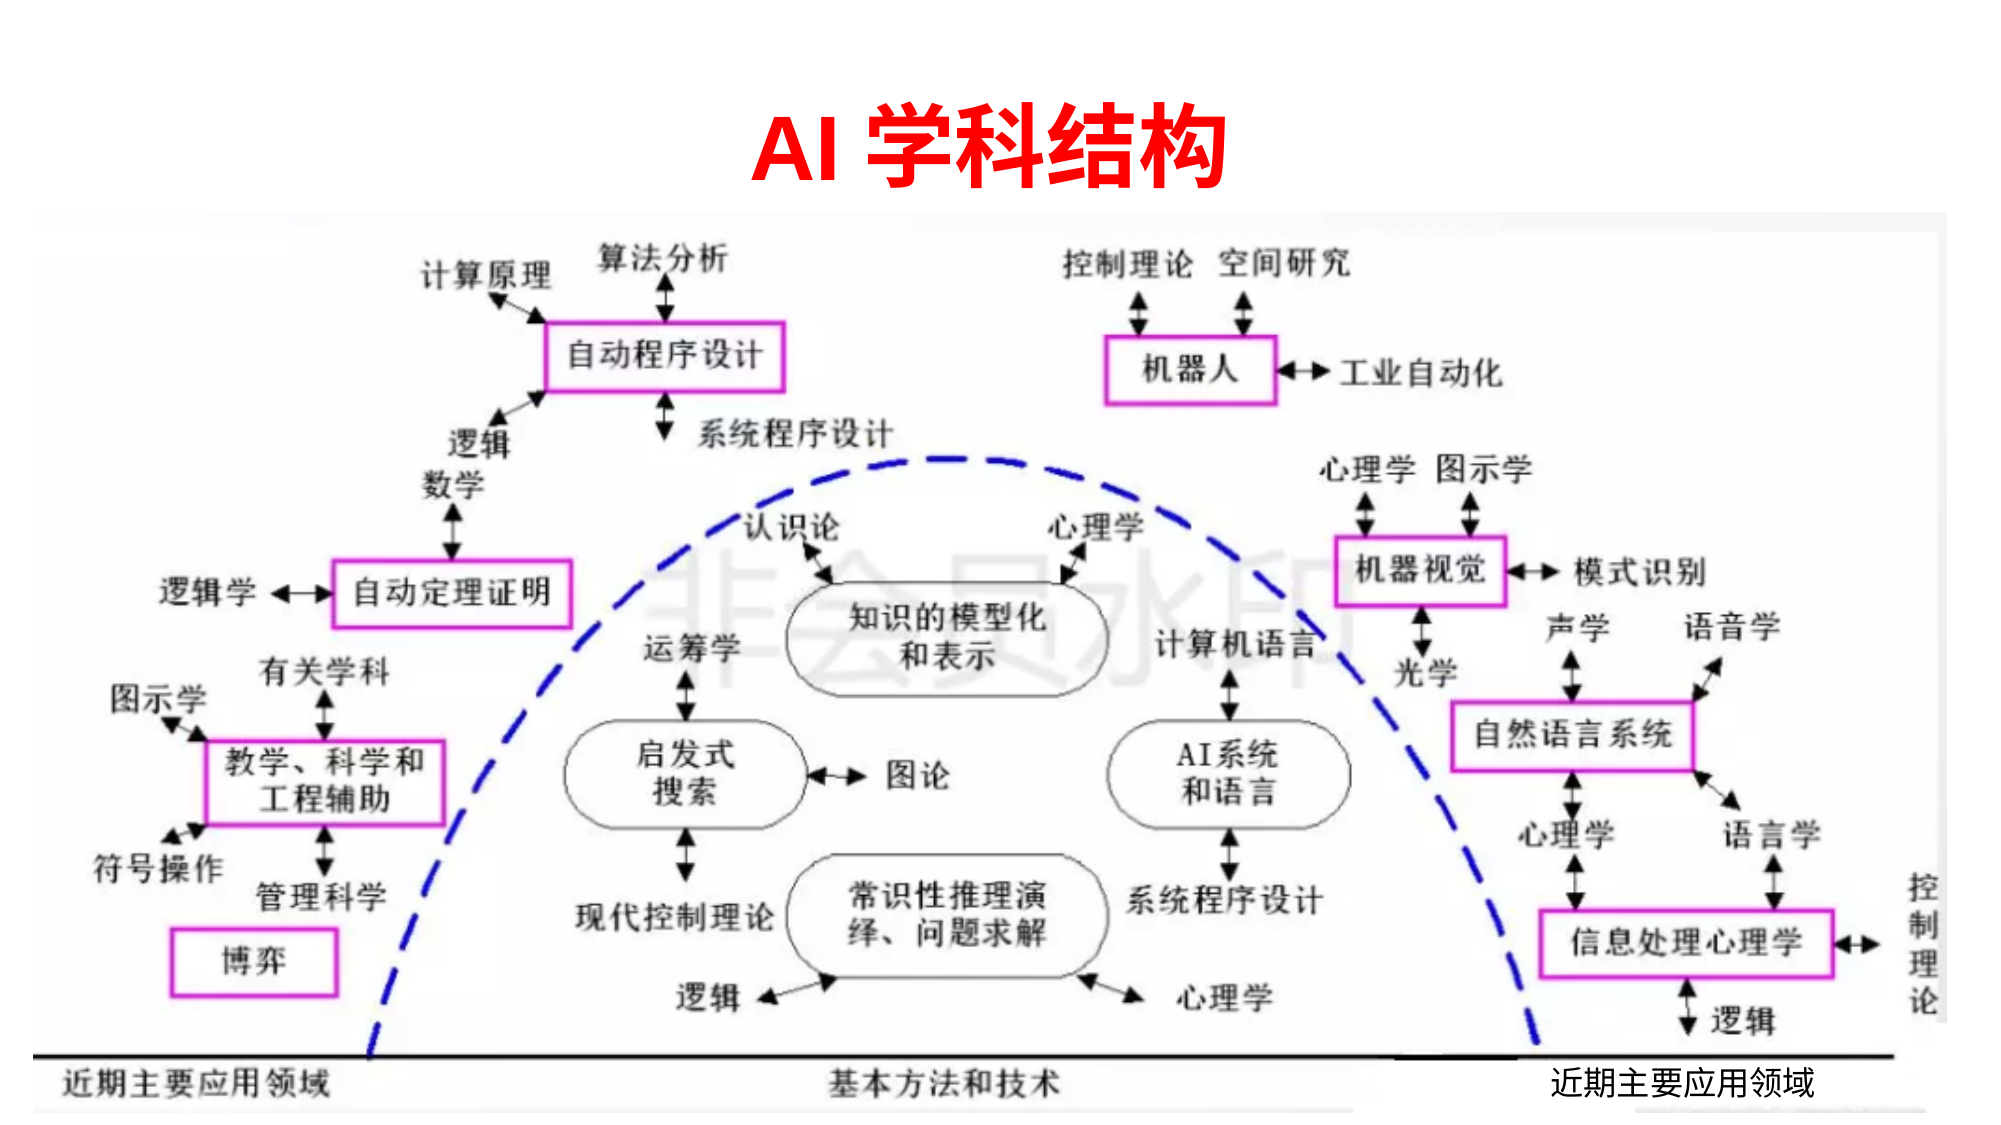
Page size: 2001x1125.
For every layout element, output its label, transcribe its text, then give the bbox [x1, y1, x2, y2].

title AI学科结构 [137, 75, 1842, 210]
picture [33, 212, 1947, 1114]
